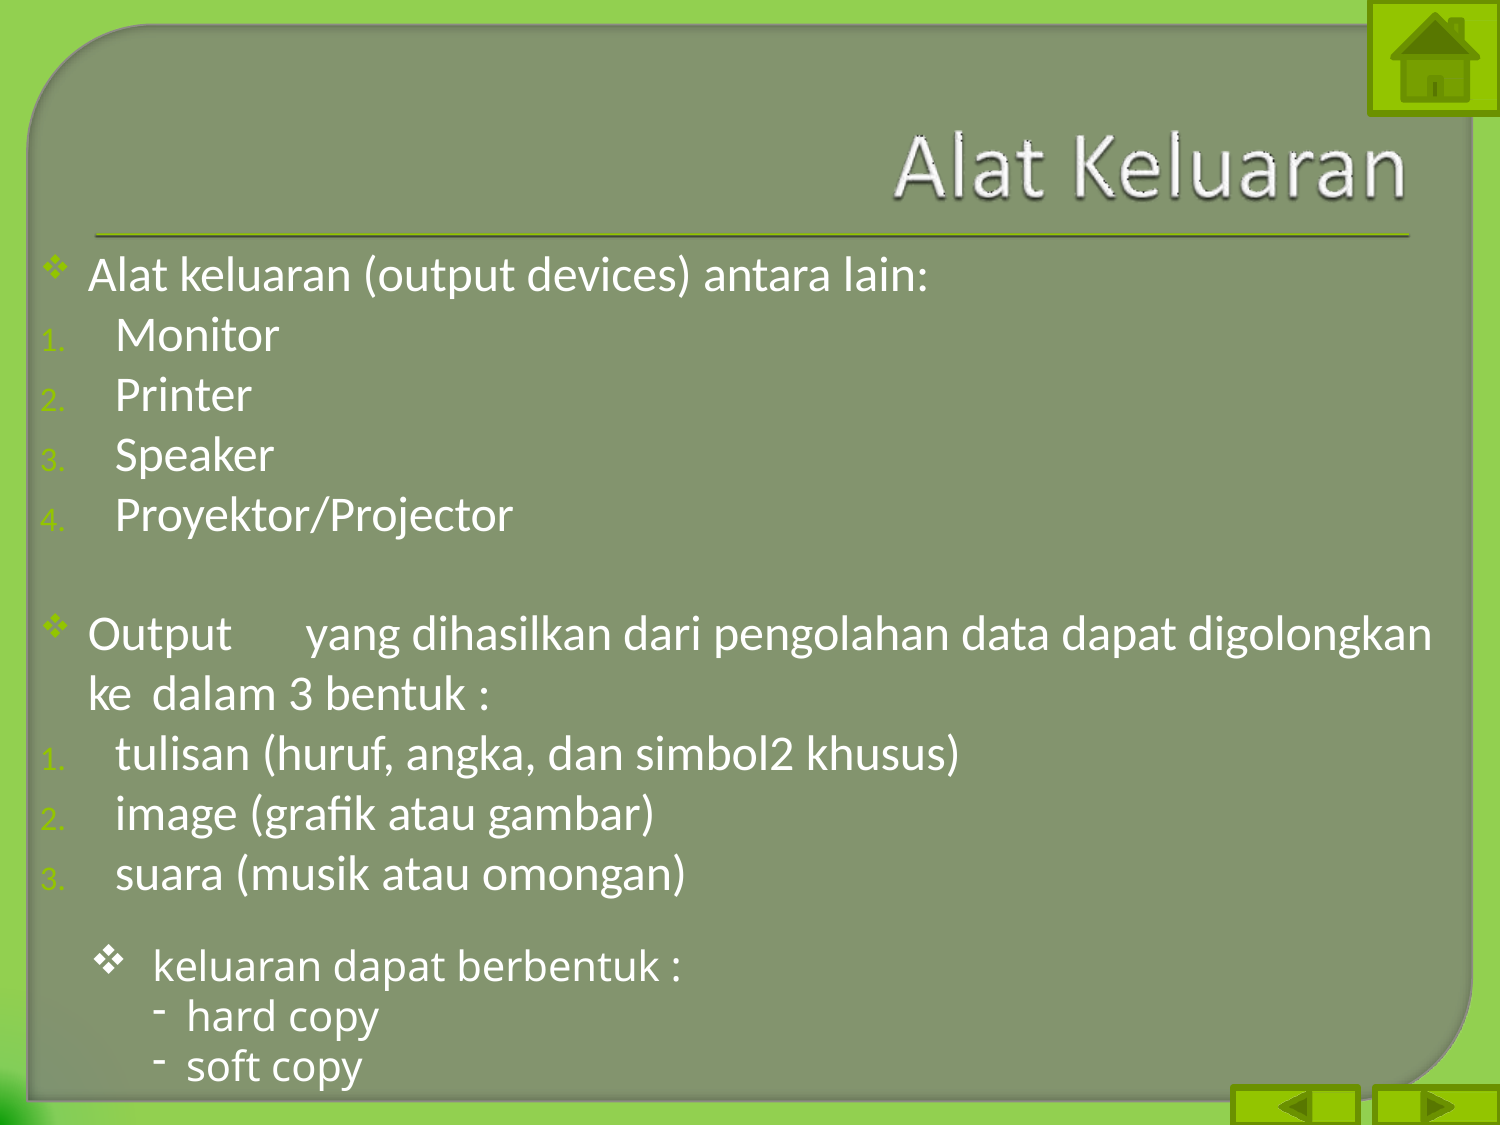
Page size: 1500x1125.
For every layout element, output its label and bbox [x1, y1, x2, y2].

text_box [25, 23, 1224, 1103]
picture [0, 0, 1229, 1125]
text_box [1229, 0, 1500, 1125]
